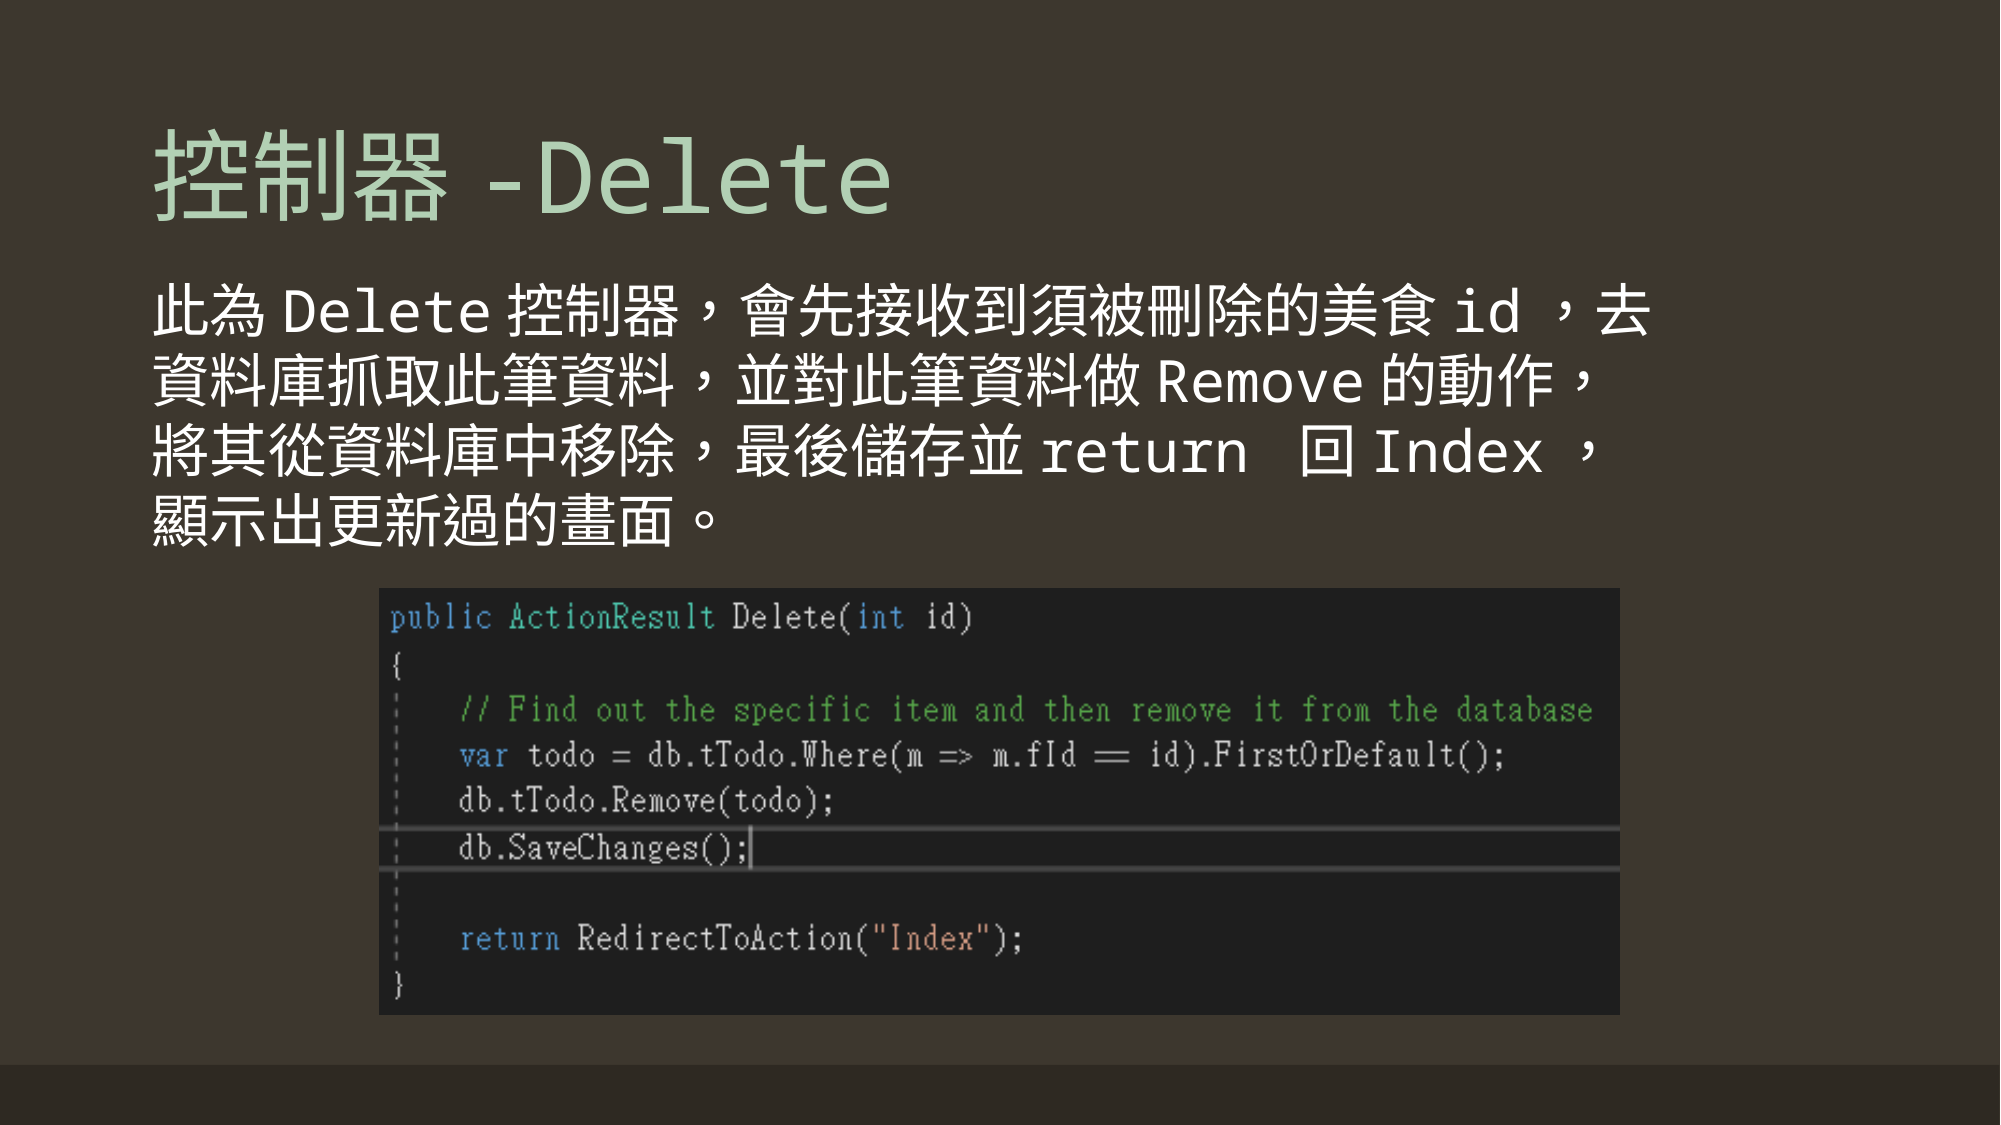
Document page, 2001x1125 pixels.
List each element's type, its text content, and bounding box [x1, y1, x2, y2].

title 控制器-Delete [136, 54, 1862, 243]
text_box 此為Delete控制器，會先接收到須被刪除的美食id，去資料庫抓取此筆資料，並對此筆資料做Remove的動作，將其從資料庫中移除，最後儲存並return 回Index，顯示出更新過的畫面。 [136, 267, 1685, 562]
picture [379, 588, 1620, 1015]
